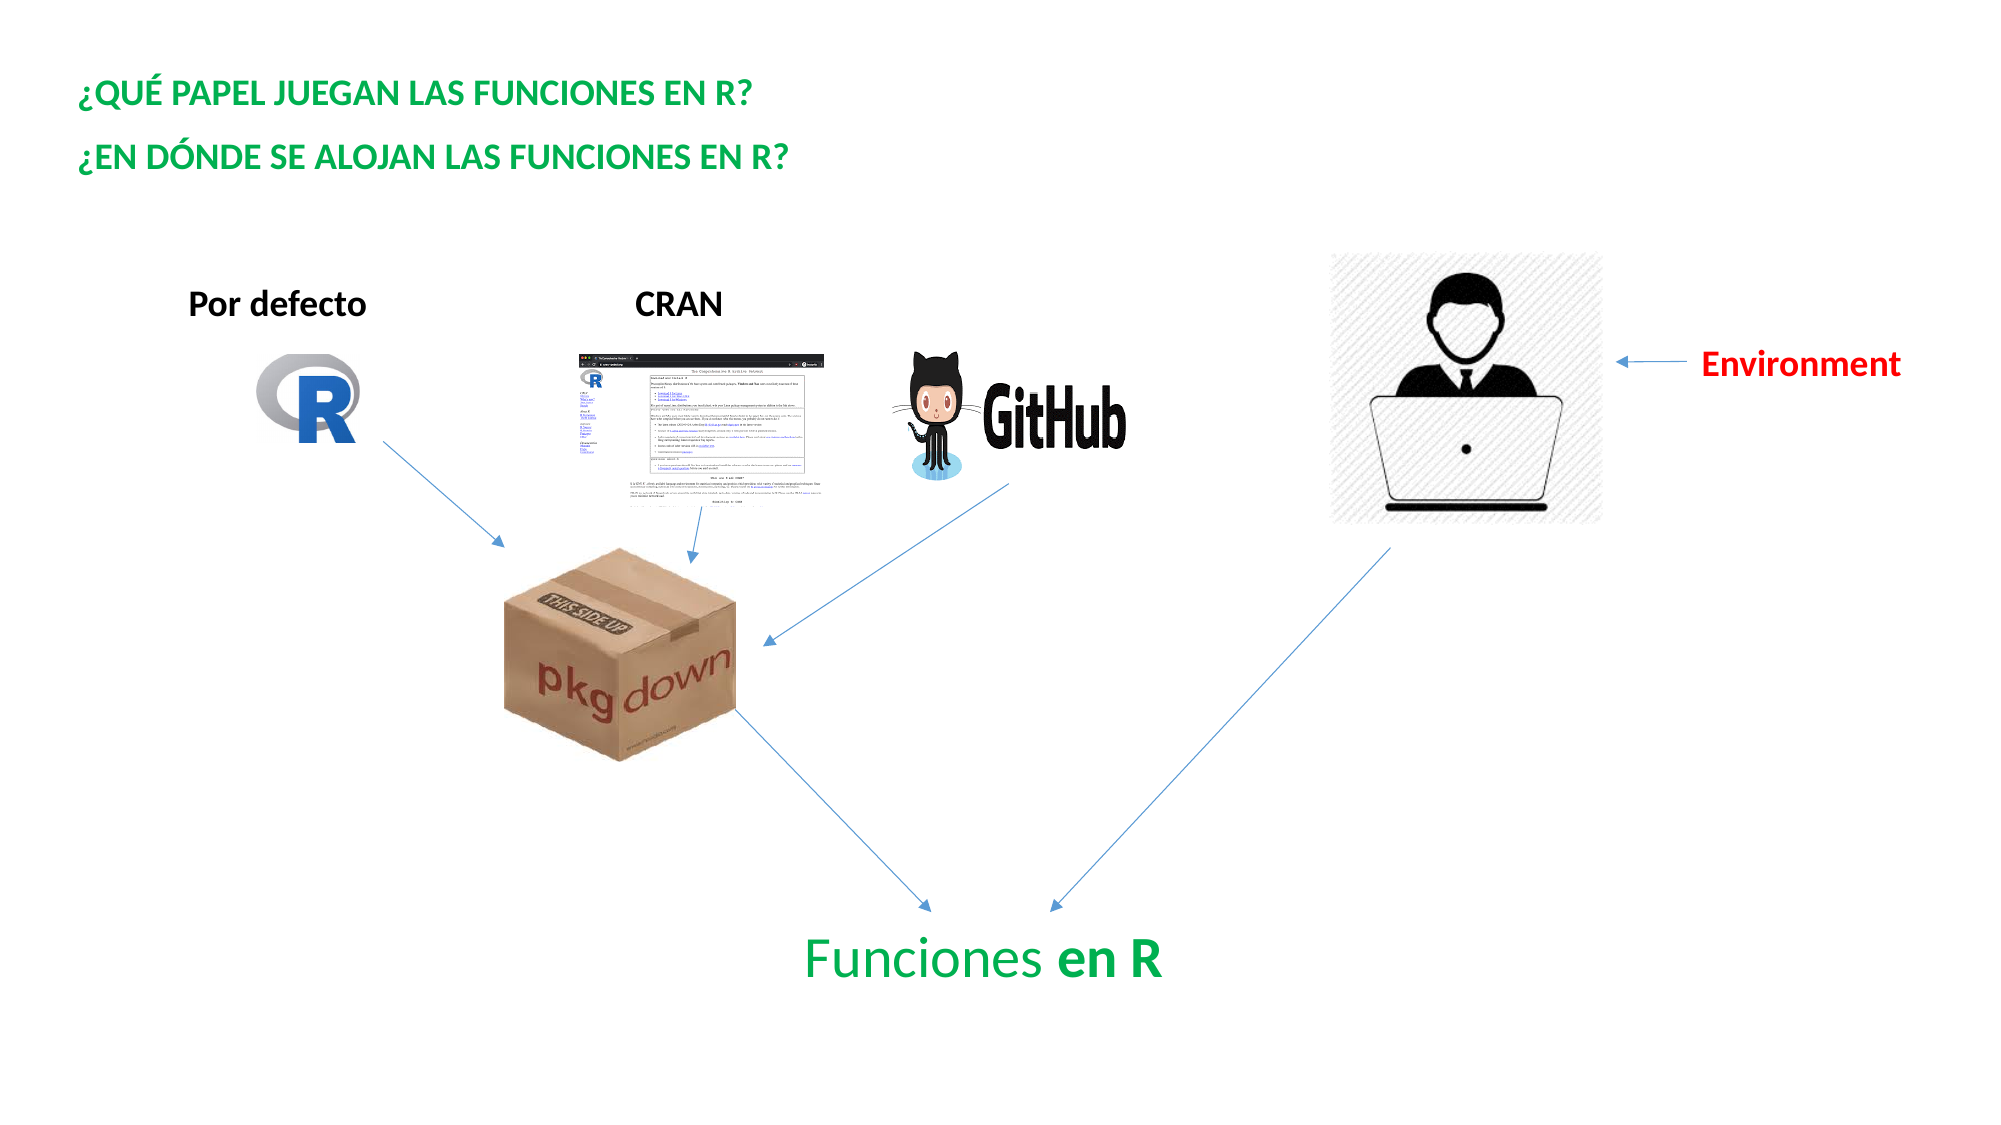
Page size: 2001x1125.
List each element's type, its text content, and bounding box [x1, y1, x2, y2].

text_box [690, 506, 702, 564]
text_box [762, 483, 1009, 647]
text_box Funciones en R [790, 912, 1233, 997]
picture [1329, 251, 1604, 525]
text_box ¿QUÉ PAPEL JUEGAN LAS FUNCIONES EN R? [62, 60, 948, 121]
text_box Environment [1686, 331, 1917, 392]
picture [890, 349, 1127, 484]
text_box ¿EN DÓNDE SE ALOJAN LAS FUNCIONES EN R? [62, 124, 948, 185]
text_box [383, 441, 505, 548]
text_box CRAN [620, 271, 739, 332]
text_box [1049, 547, 1391, 913]
picture [256, 354, 360, 443]
picture [579, 354, 824, 507]
picture [504, 547, 736, 762]
text_box Por defecto [173, 271, 383, 332]
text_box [735, 709, 932, 913]
